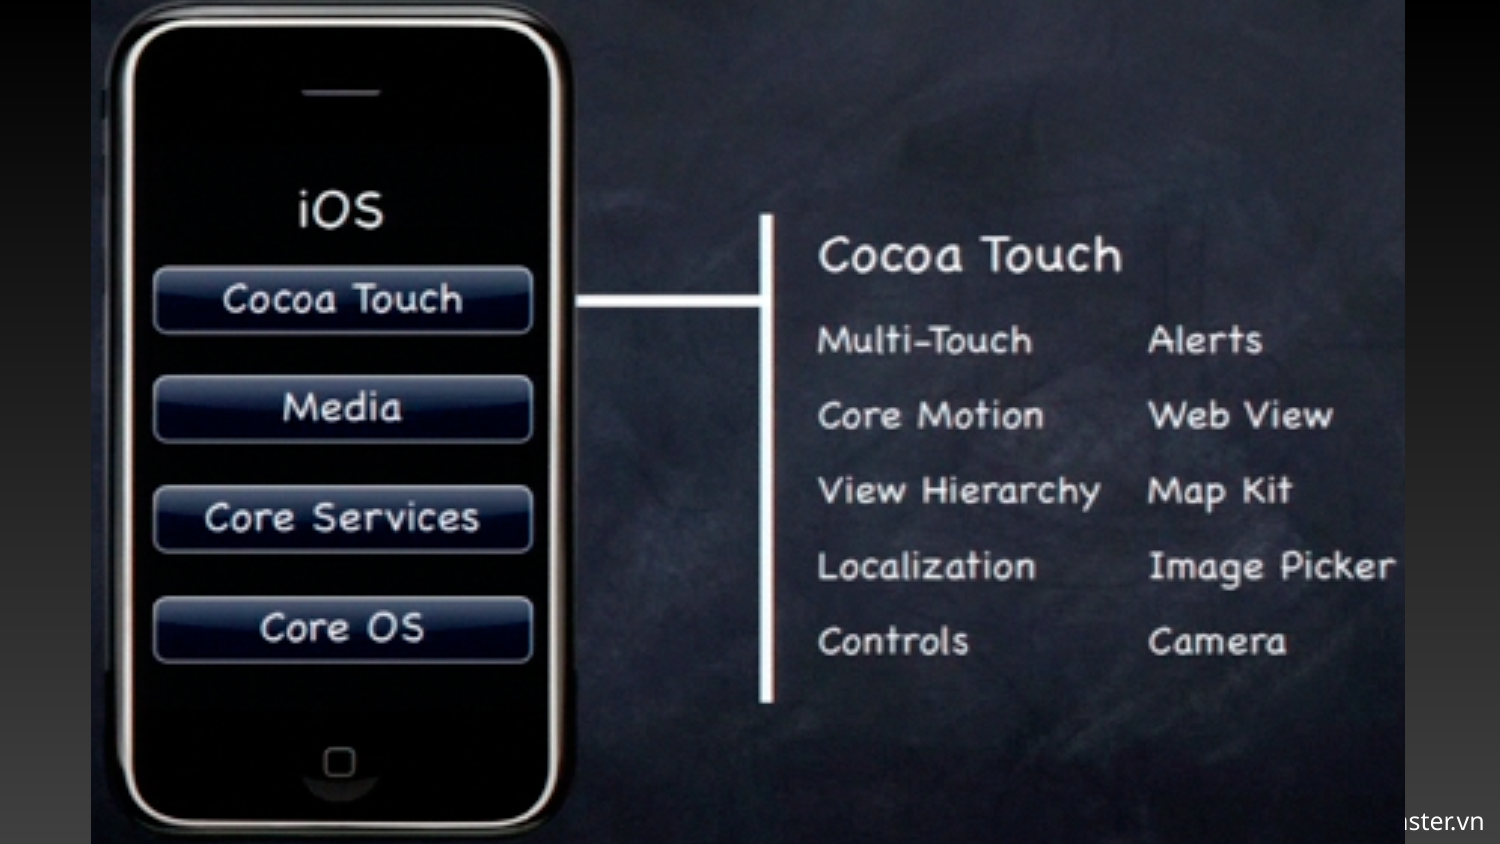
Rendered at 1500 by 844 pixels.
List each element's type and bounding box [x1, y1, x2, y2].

picture [91, 0, 1405, 844]
